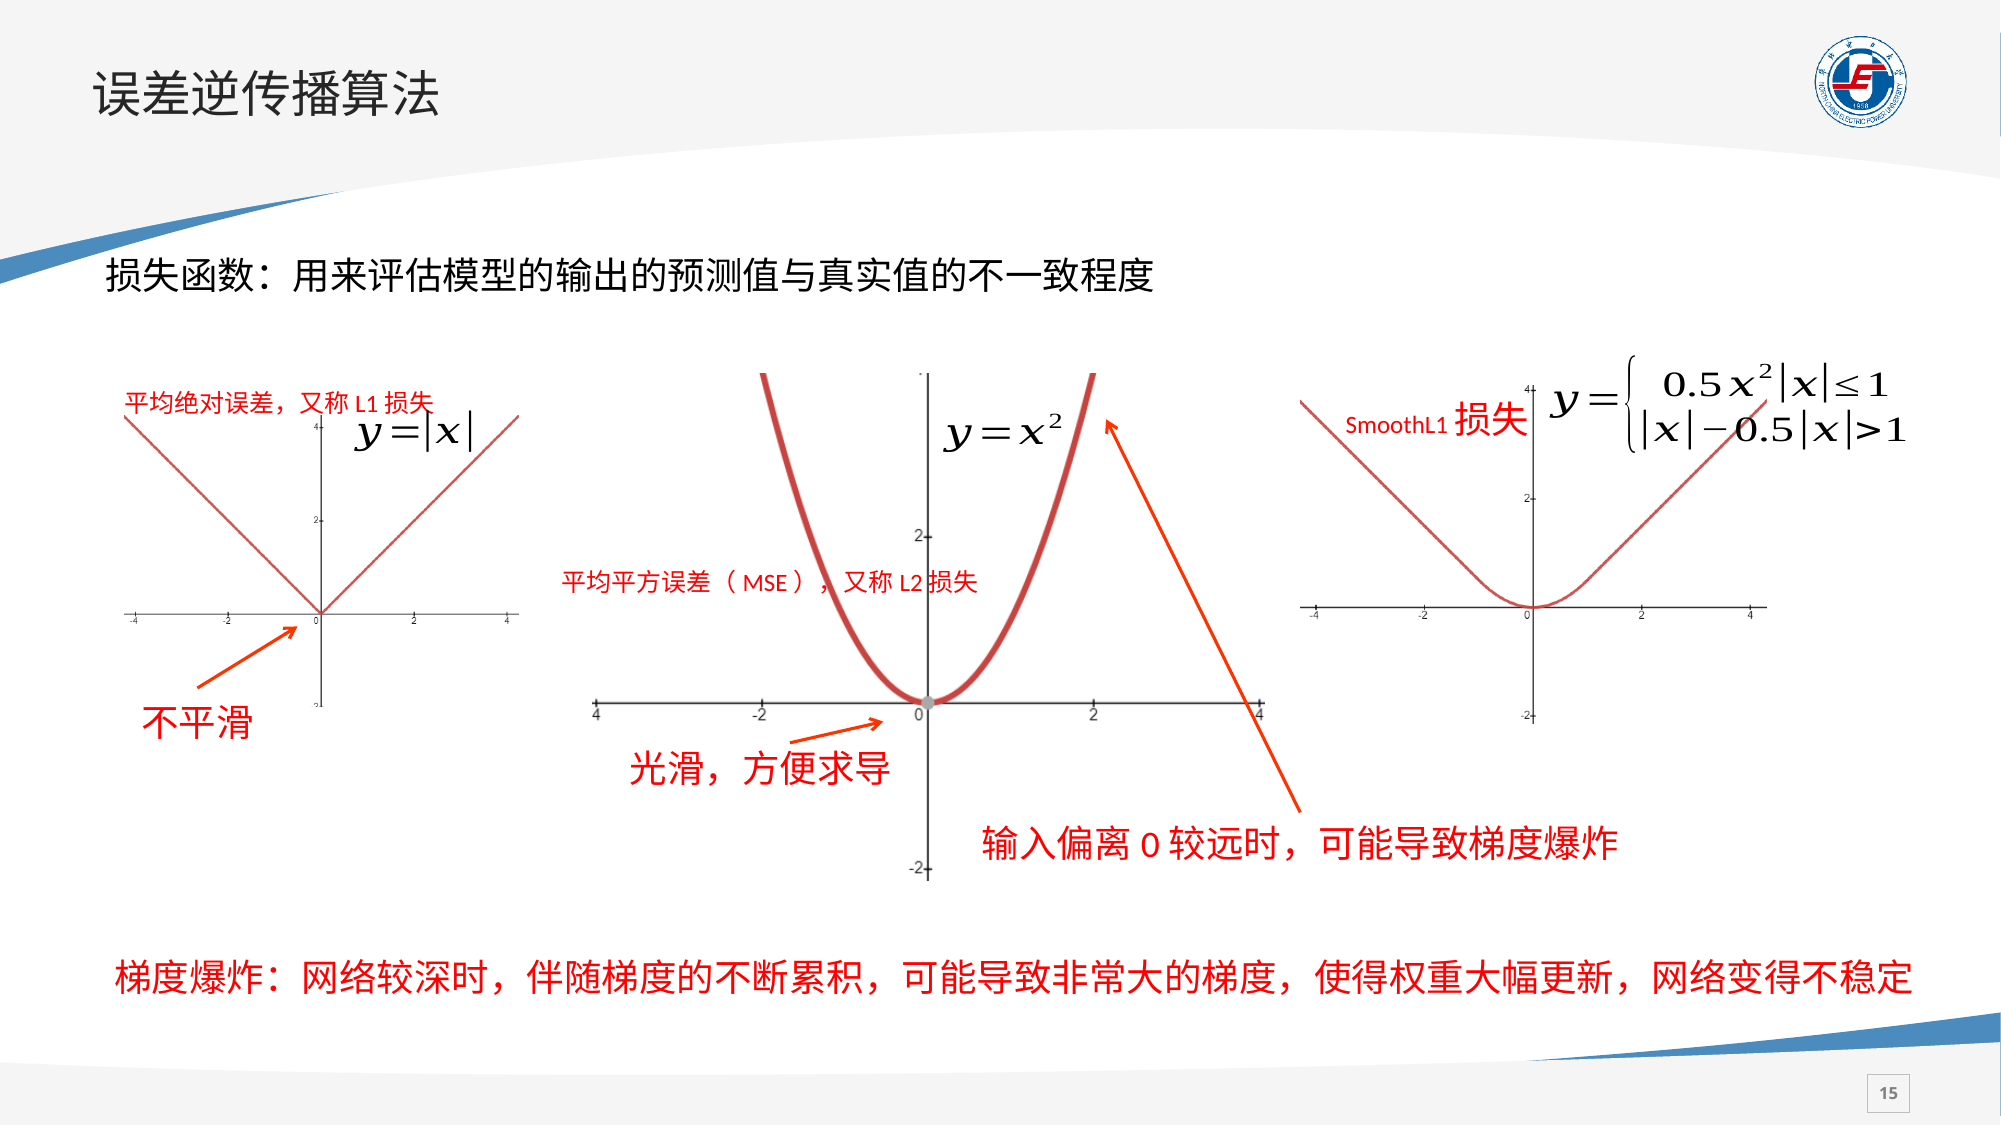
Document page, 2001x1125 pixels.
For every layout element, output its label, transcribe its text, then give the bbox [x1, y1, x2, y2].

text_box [789, 721, 884, 743]
picture [1300, 385, 1767, 724]
title 误差逆传播算法 [79, 57, 1880, 146]
text_box 不平滑 [126, 707, 269, 752]
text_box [1106, 419, 1301, 813]
picture [592, 373, 1265, 881]
text_box 平均平方误差（MSE），又称L2损失 [546, 558, 592, 604]
picture [124, 415, 519, 707]
text_box 梯度爆炸：网络较深时，伴随梯度的不断累积，可能导致非常大的梯度，使得权重大幅更新，网络变得不稳定 [99, 946, 1930, 1006]
text_box 损失函数：用来评估模型的输出的预测值与真实值的不一致程度 [90, 244, 1862, 305]
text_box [197, 626, 298, 689]
text_box 平均绝对误差，又称L1损失 [109, 379, 450, 425]
picture [1812, 33, 1909, 130]
text_box 输入偏离0较远时，可能导致梯度爆炸 [1265, 812, 1634, 873]
